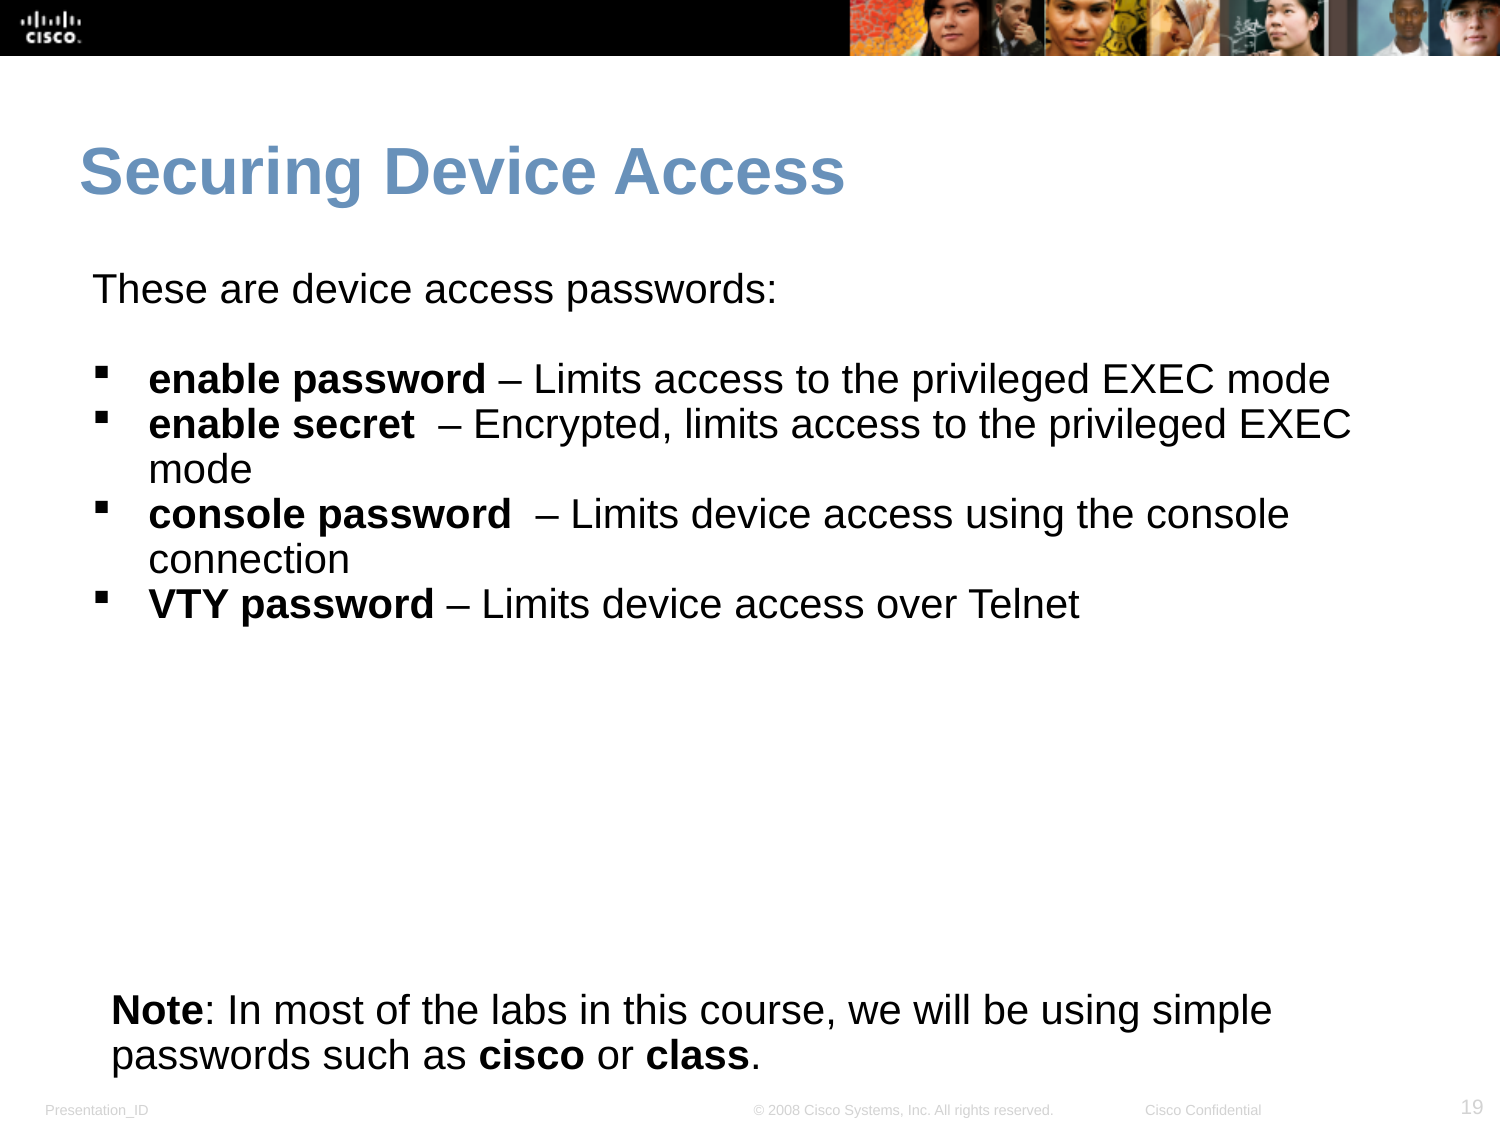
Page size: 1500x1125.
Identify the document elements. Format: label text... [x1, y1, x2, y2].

title Securing Device Access [66, 78, 1403, 217]
picture [0, 0, 1500, 56]
text_box Note: In most of the labs in this course, we will be using simple passwords such as cisco or class. [96, 981, 1329, 1087]
text_box These are device access passwords: enable password – Limits access to the privileged EXEC mode enable secret – Encrypted, limits access to the privileged EXEC mode console password – Limits device access using the console connection VTY password – Limits device access over Telnet [77, 260, 1403, 636]
